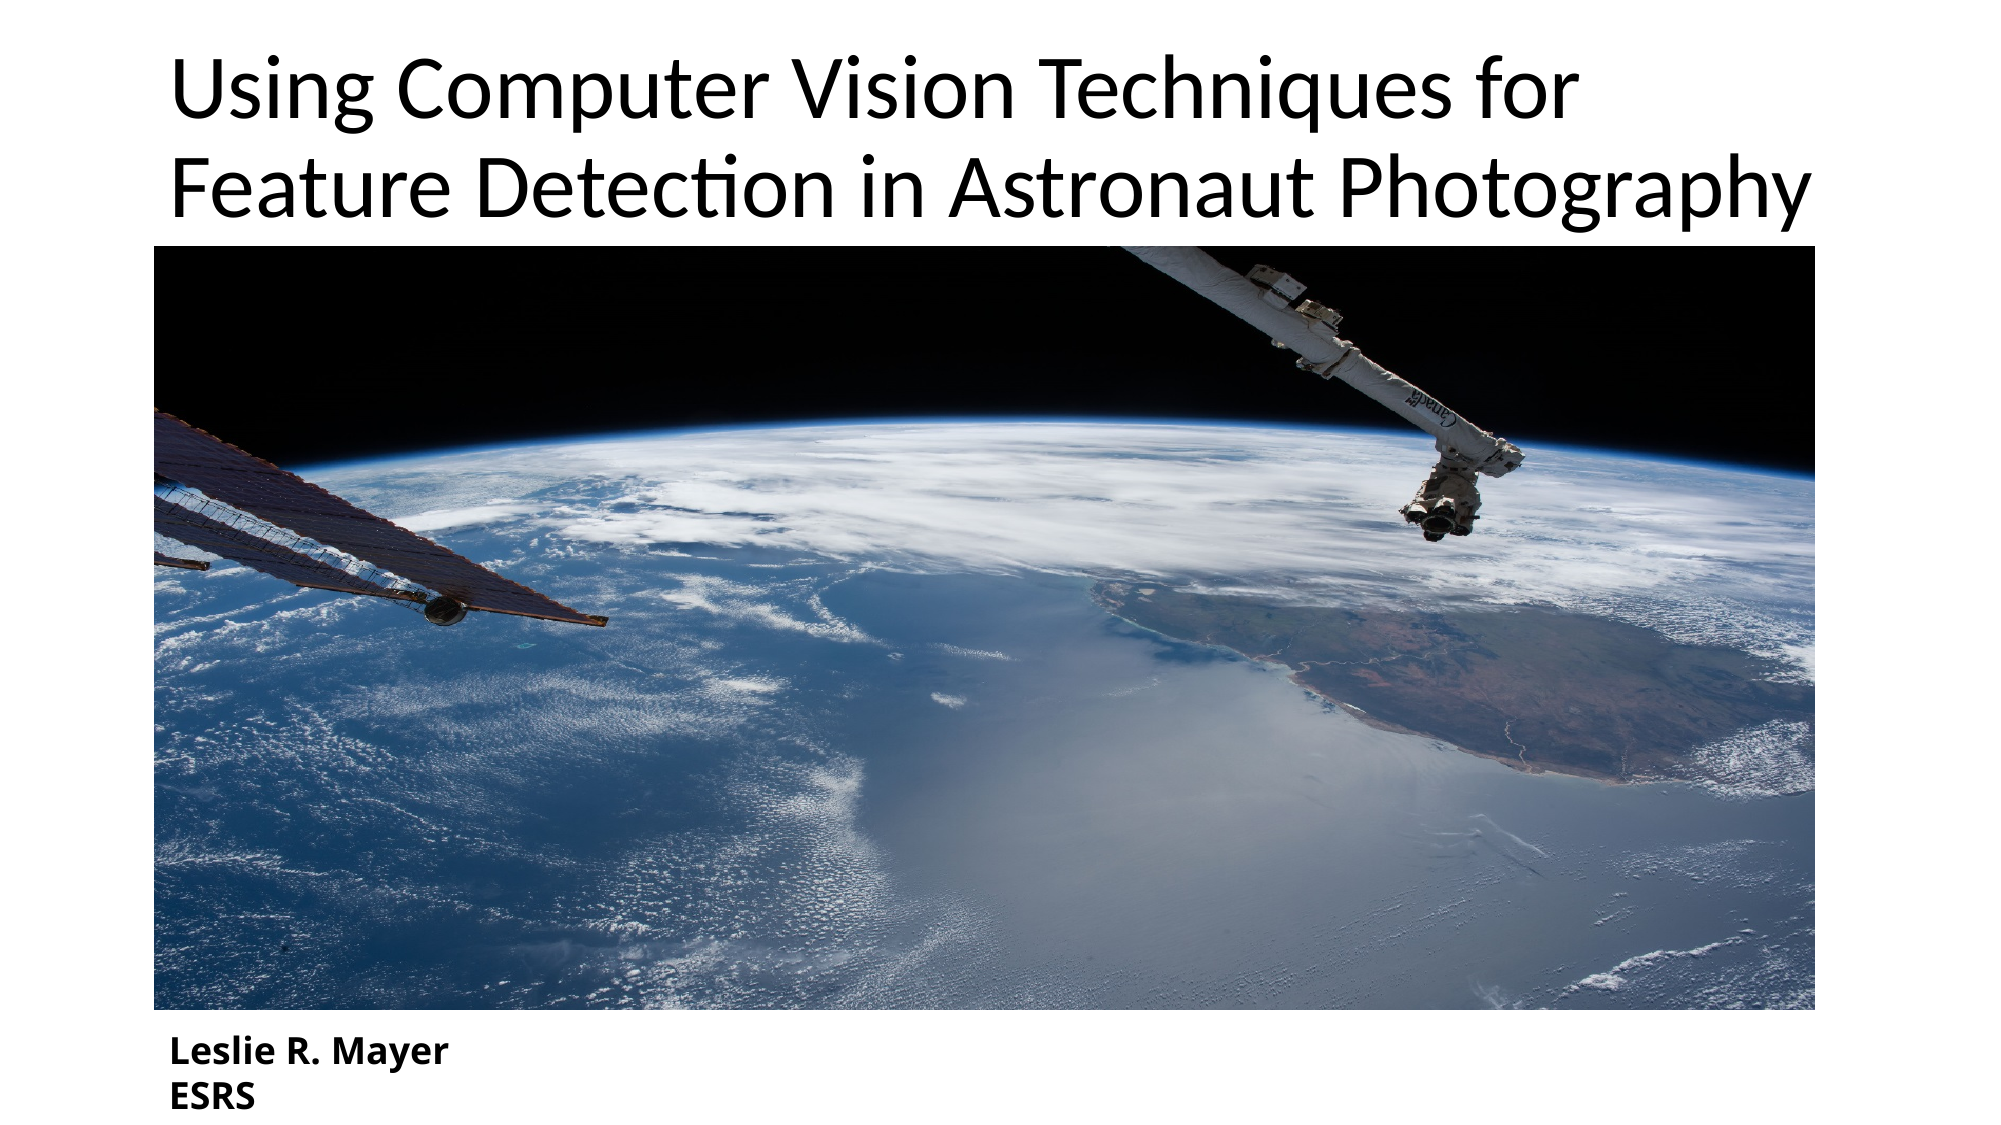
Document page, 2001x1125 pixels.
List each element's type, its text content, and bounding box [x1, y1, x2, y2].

text_box Leslie R. Mayer ESRS [154, 1021, 473, 1125]
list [153, 246, 1815, 1010]
title Using Computer Vision Techniques for Feature Detection in Astronaut Photography [154, 29, 1880, 247]
